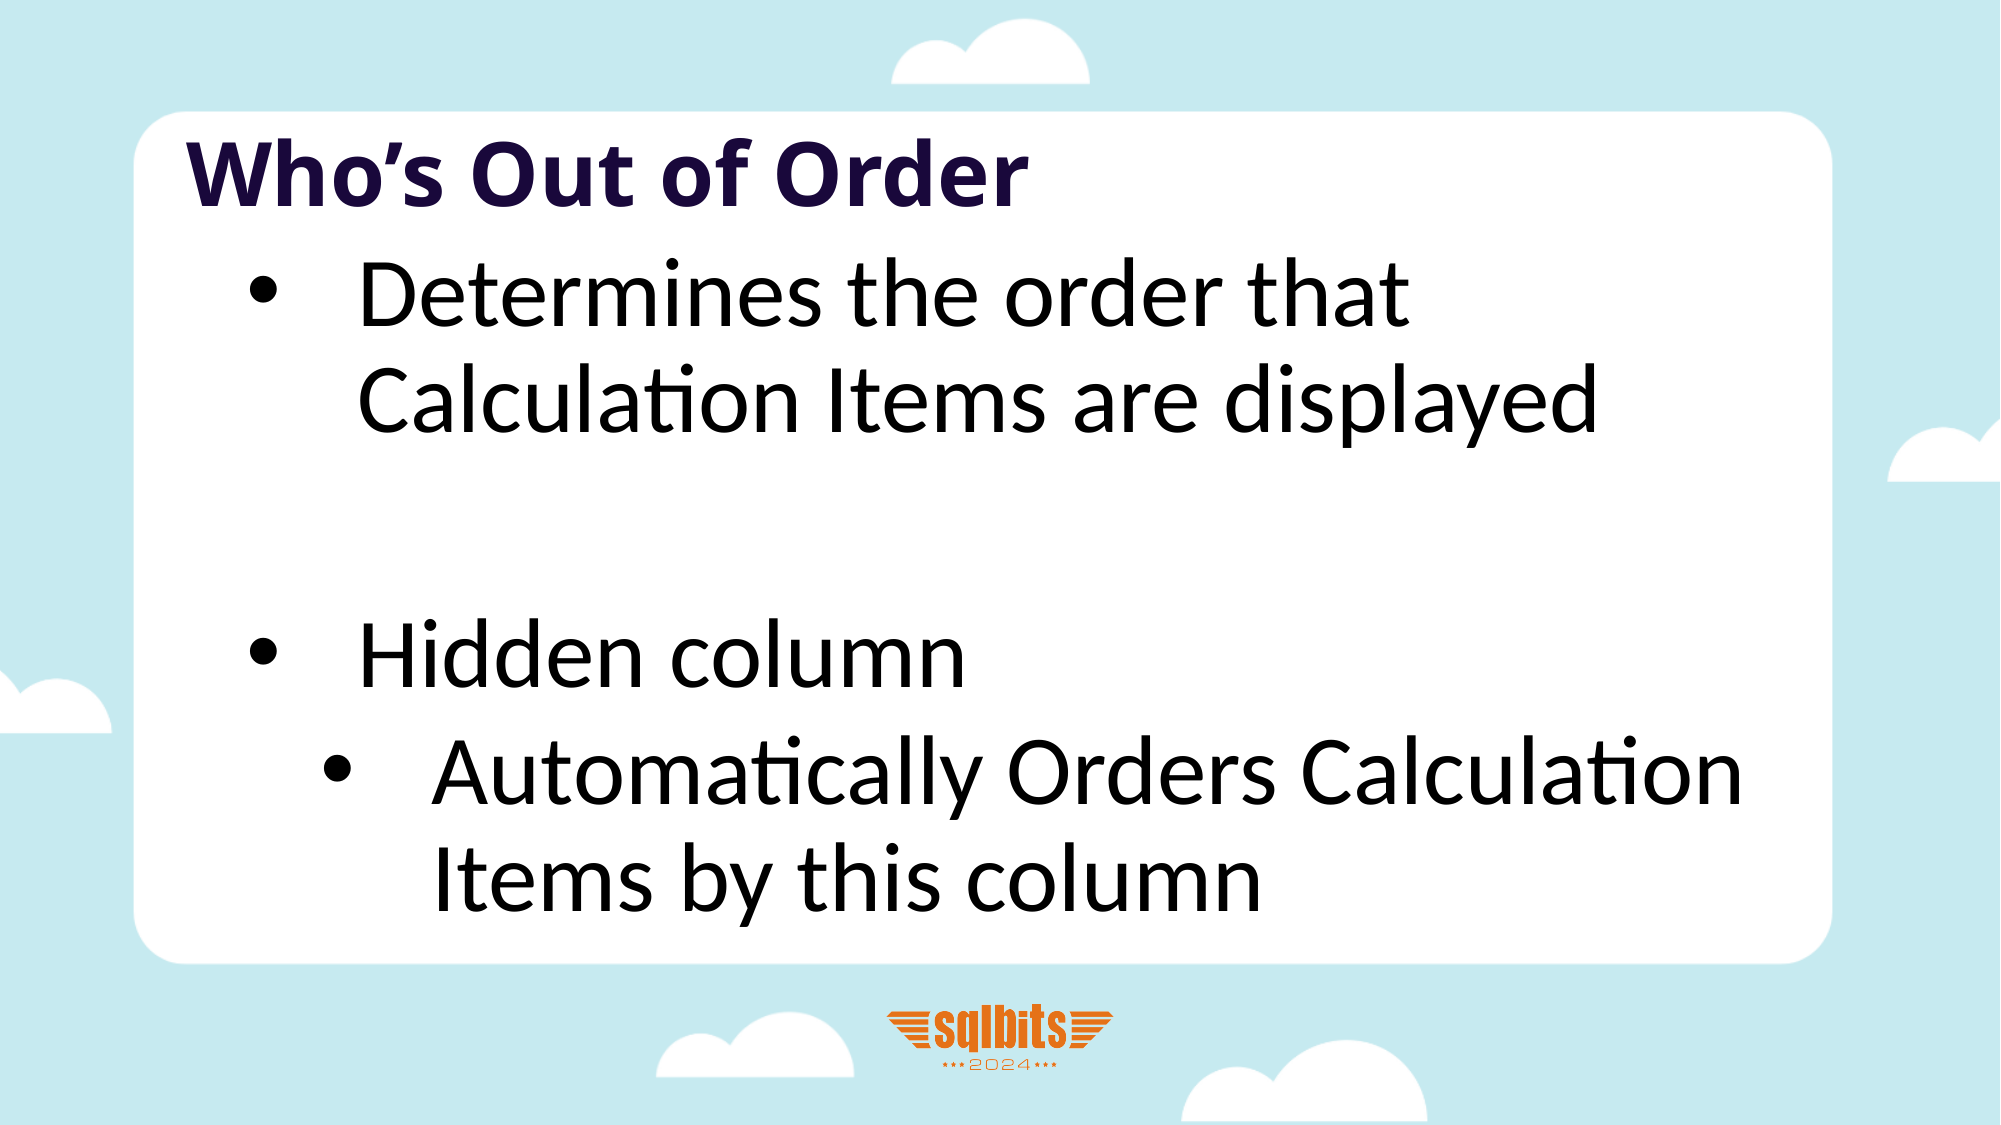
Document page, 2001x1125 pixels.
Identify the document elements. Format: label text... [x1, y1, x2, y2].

list Determines the order that Calculation Items are displayed Hidden column Automatically Orders Calculation Items by this column [231, 233, 1819, 942]
picture [0, 0, 2000, 1125]
title Who’s Out of Order [171, 121, 1730, 234]
